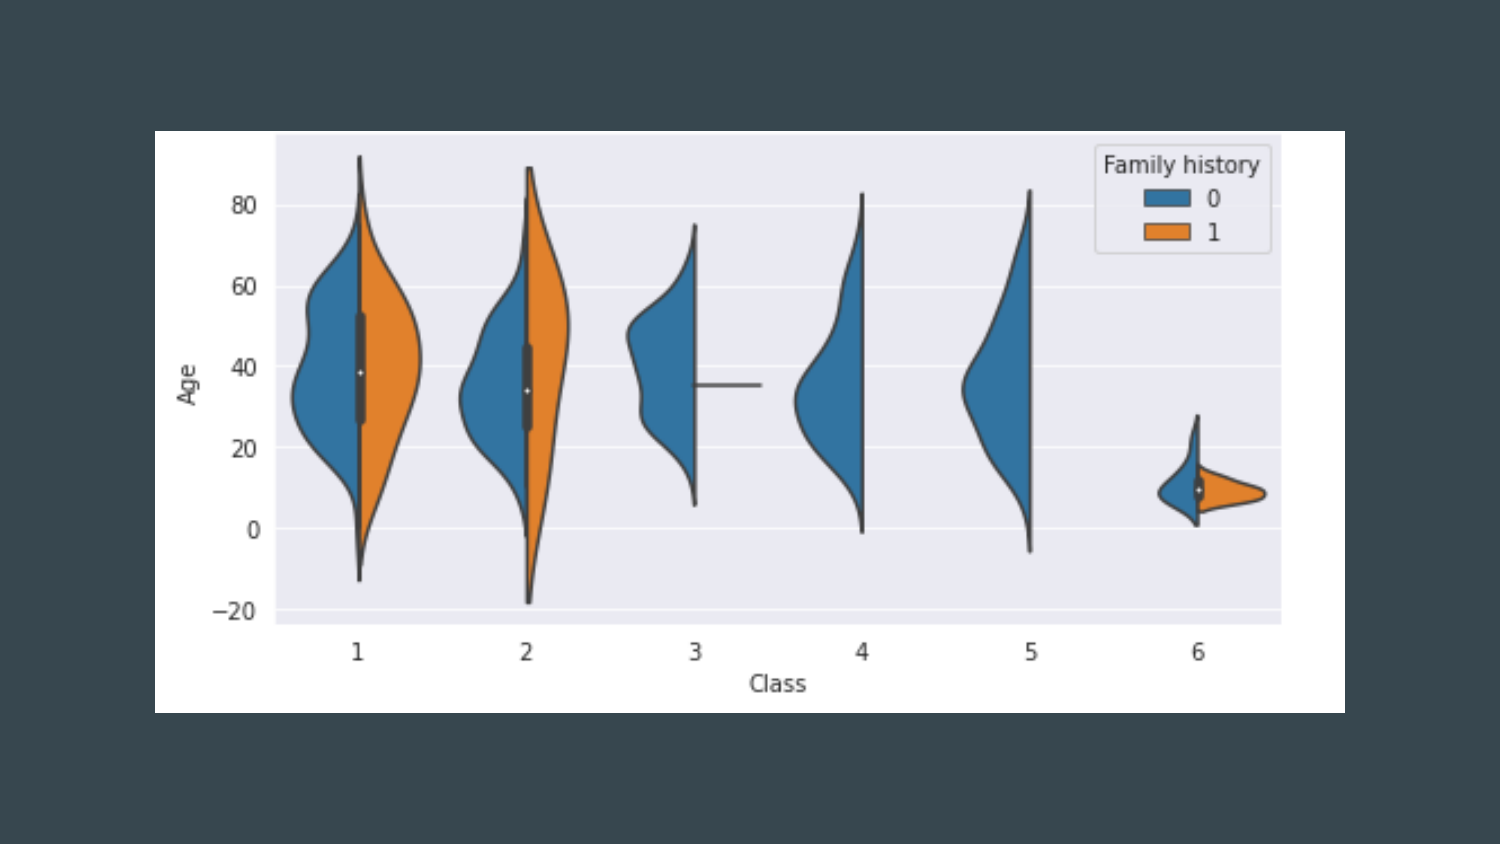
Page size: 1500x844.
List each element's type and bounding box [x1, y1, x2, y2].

picture [154, 131, 1345, 713]
